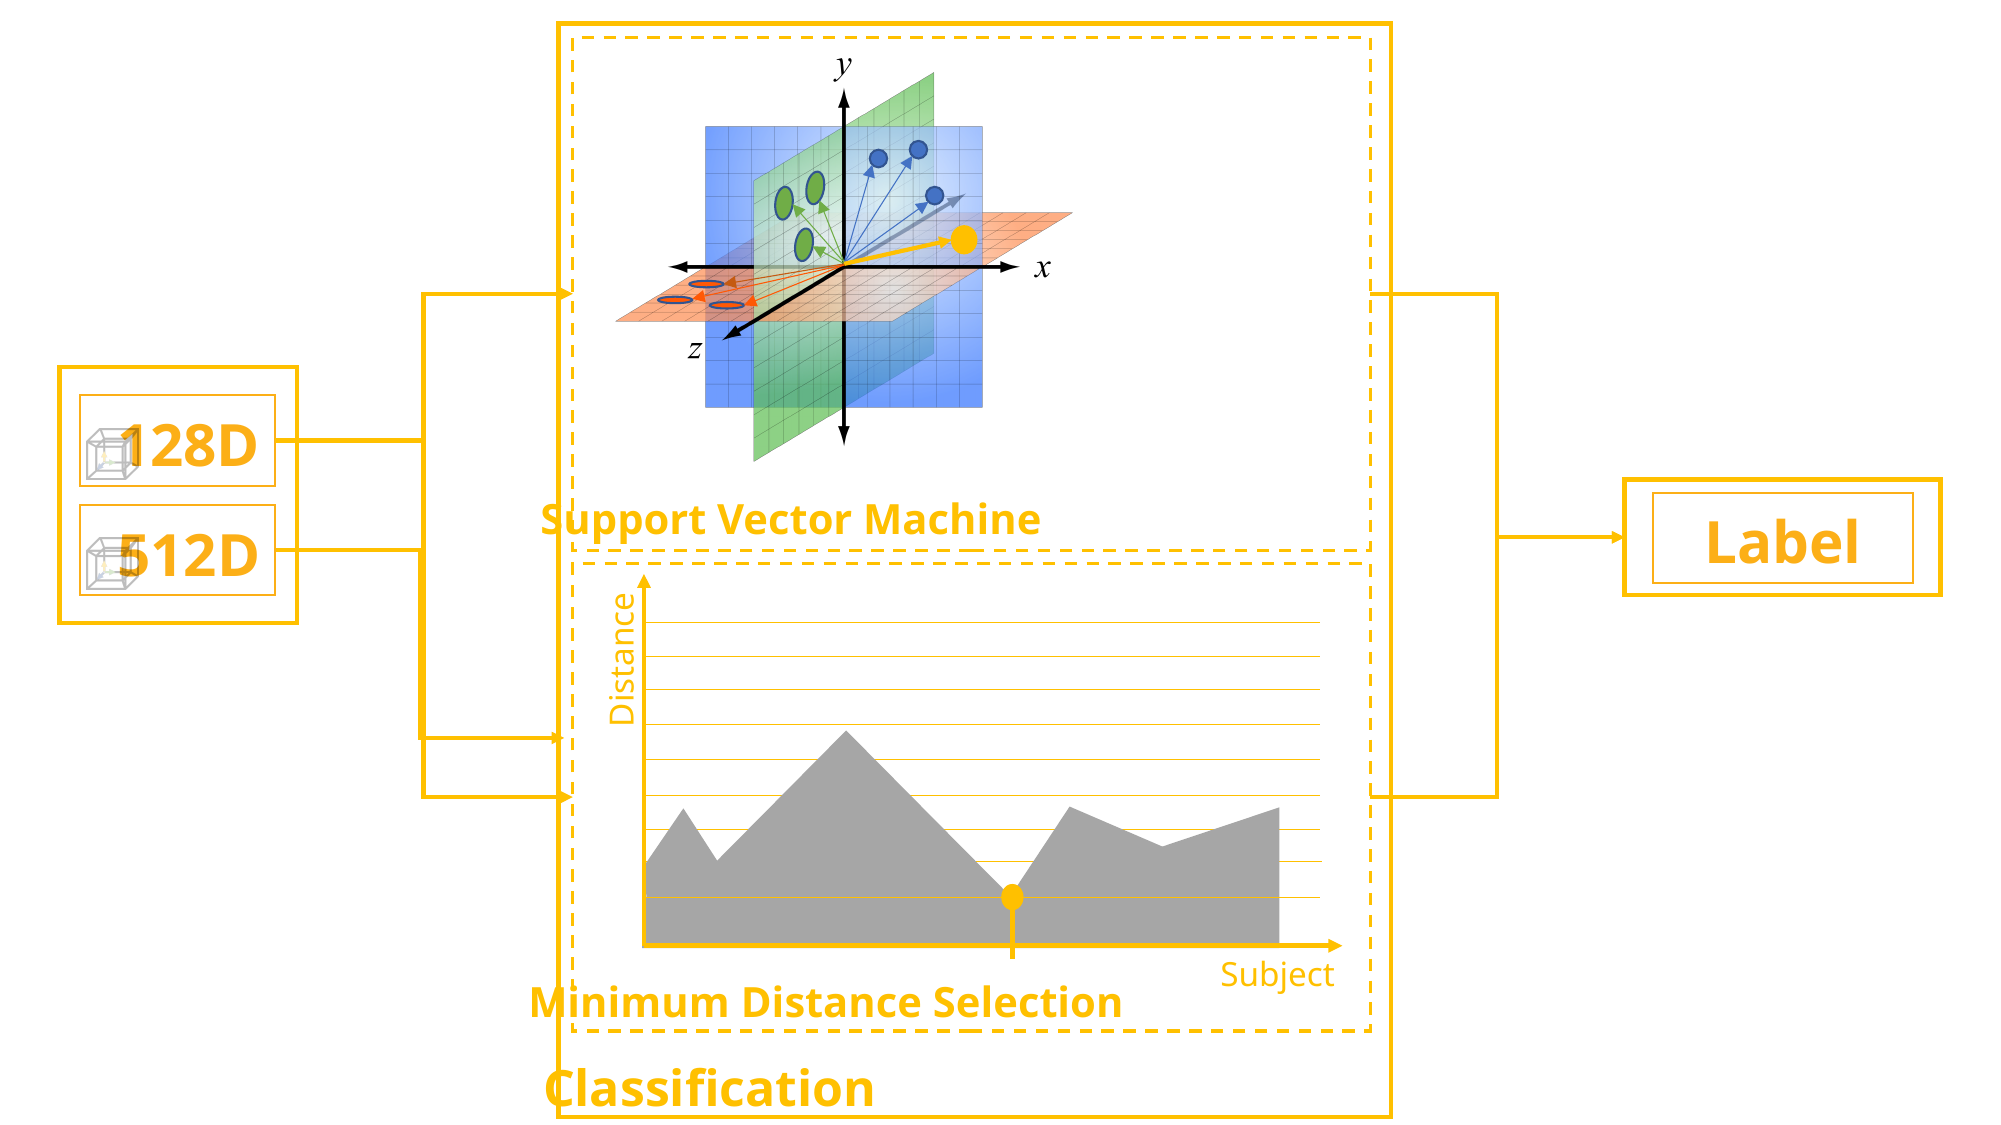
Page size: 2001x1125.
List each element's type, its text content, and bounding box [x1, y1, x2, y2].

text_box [1370, 293, 1625, 537]
text_box [58, 366, 274, 624]
text_box Label [1652, 492, 1914, 584]
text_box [555, 23, 1392, 1125]
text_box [274, 440, 573, 798]
text_box [1625, 478, 1941, 596]
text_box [274, 293, 573, 440]
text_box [79, 395, 274, 486]
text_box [79, 505, 274, 596]
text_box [1370, 537, 1625, 798]
